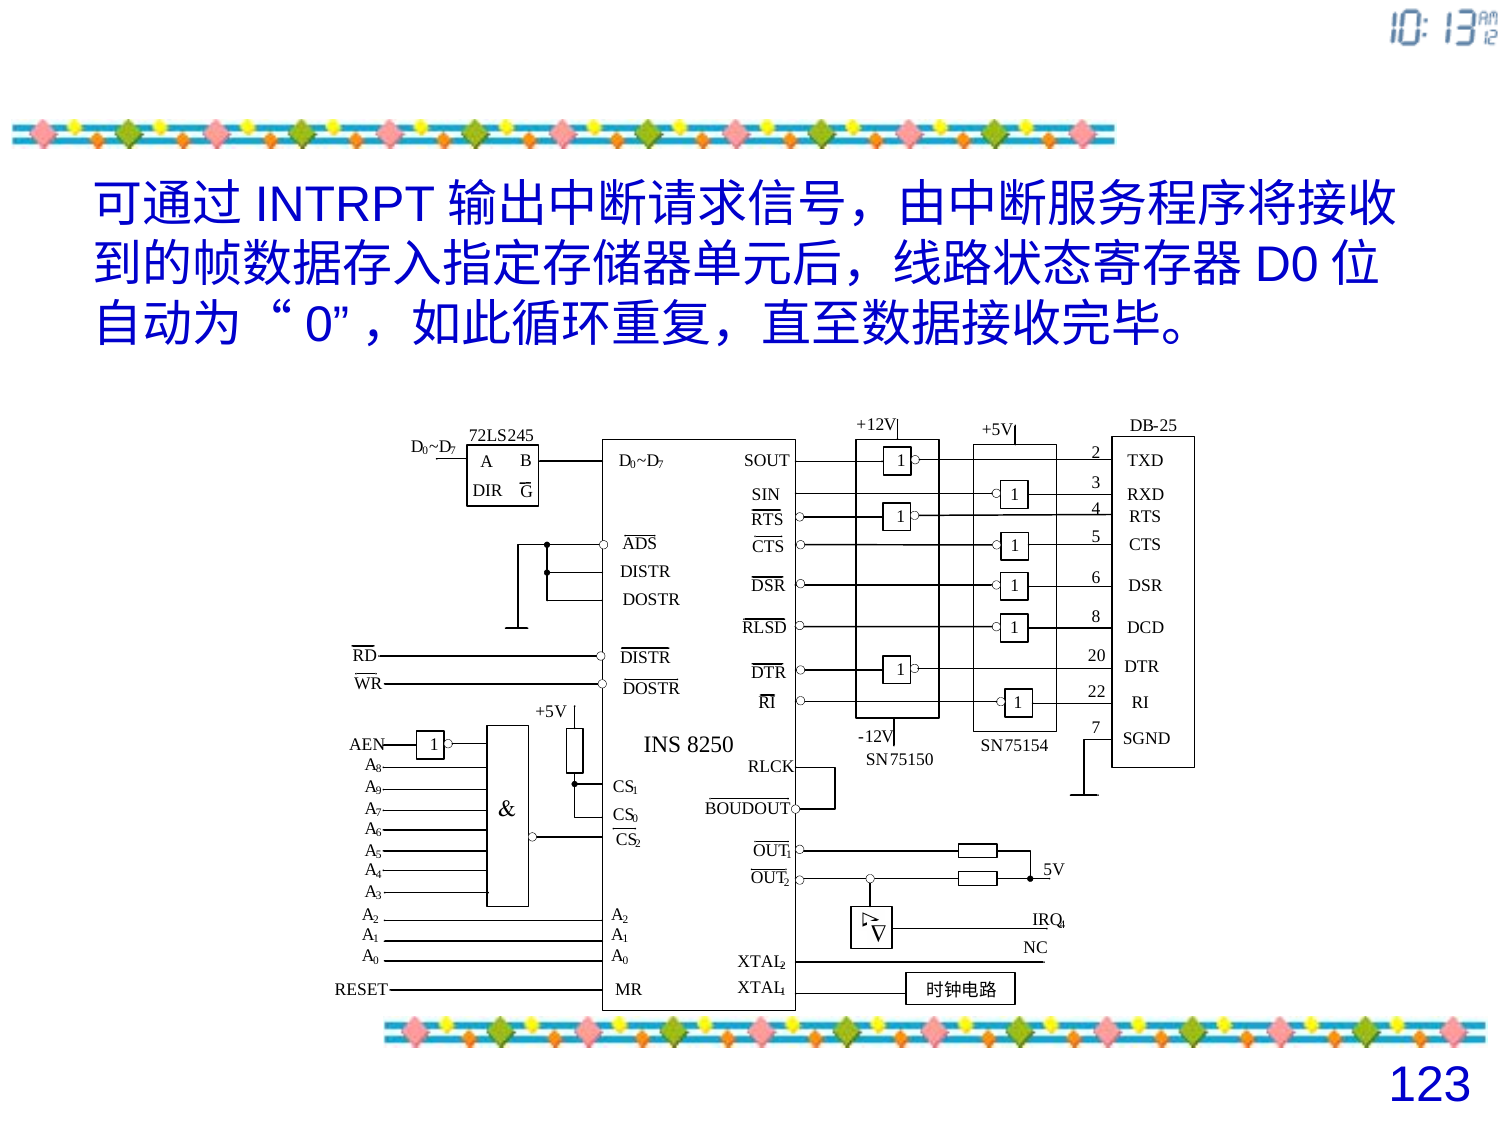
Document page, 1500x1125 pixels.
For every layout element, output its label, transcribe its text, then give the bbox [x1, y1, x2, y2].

picture [11, 119, 1117, 149]
text_box 可通过INTRPT输出中断请求信号，由中断服务程序将接收到的帧数据存入指定存储器单元后，线路状态寄存器D0位自动为“0”，如此循环重复，直至数据接收完毕。 [78, 262, 1425, 359]
picture [383, 1016, 1488, 1048]
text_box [324, 412, 1199, 1015]
picture [1371, 0, 1500, 56]
text_box 可通过INTRPT输出中断请求信号，由中断服务程序将接收到的帧数据存入指定存储器单元后，线路状态寄存器D0位自动为“0”，如此循环重复，直至数据接收完毕。 [78, 163, 1425, 261]
